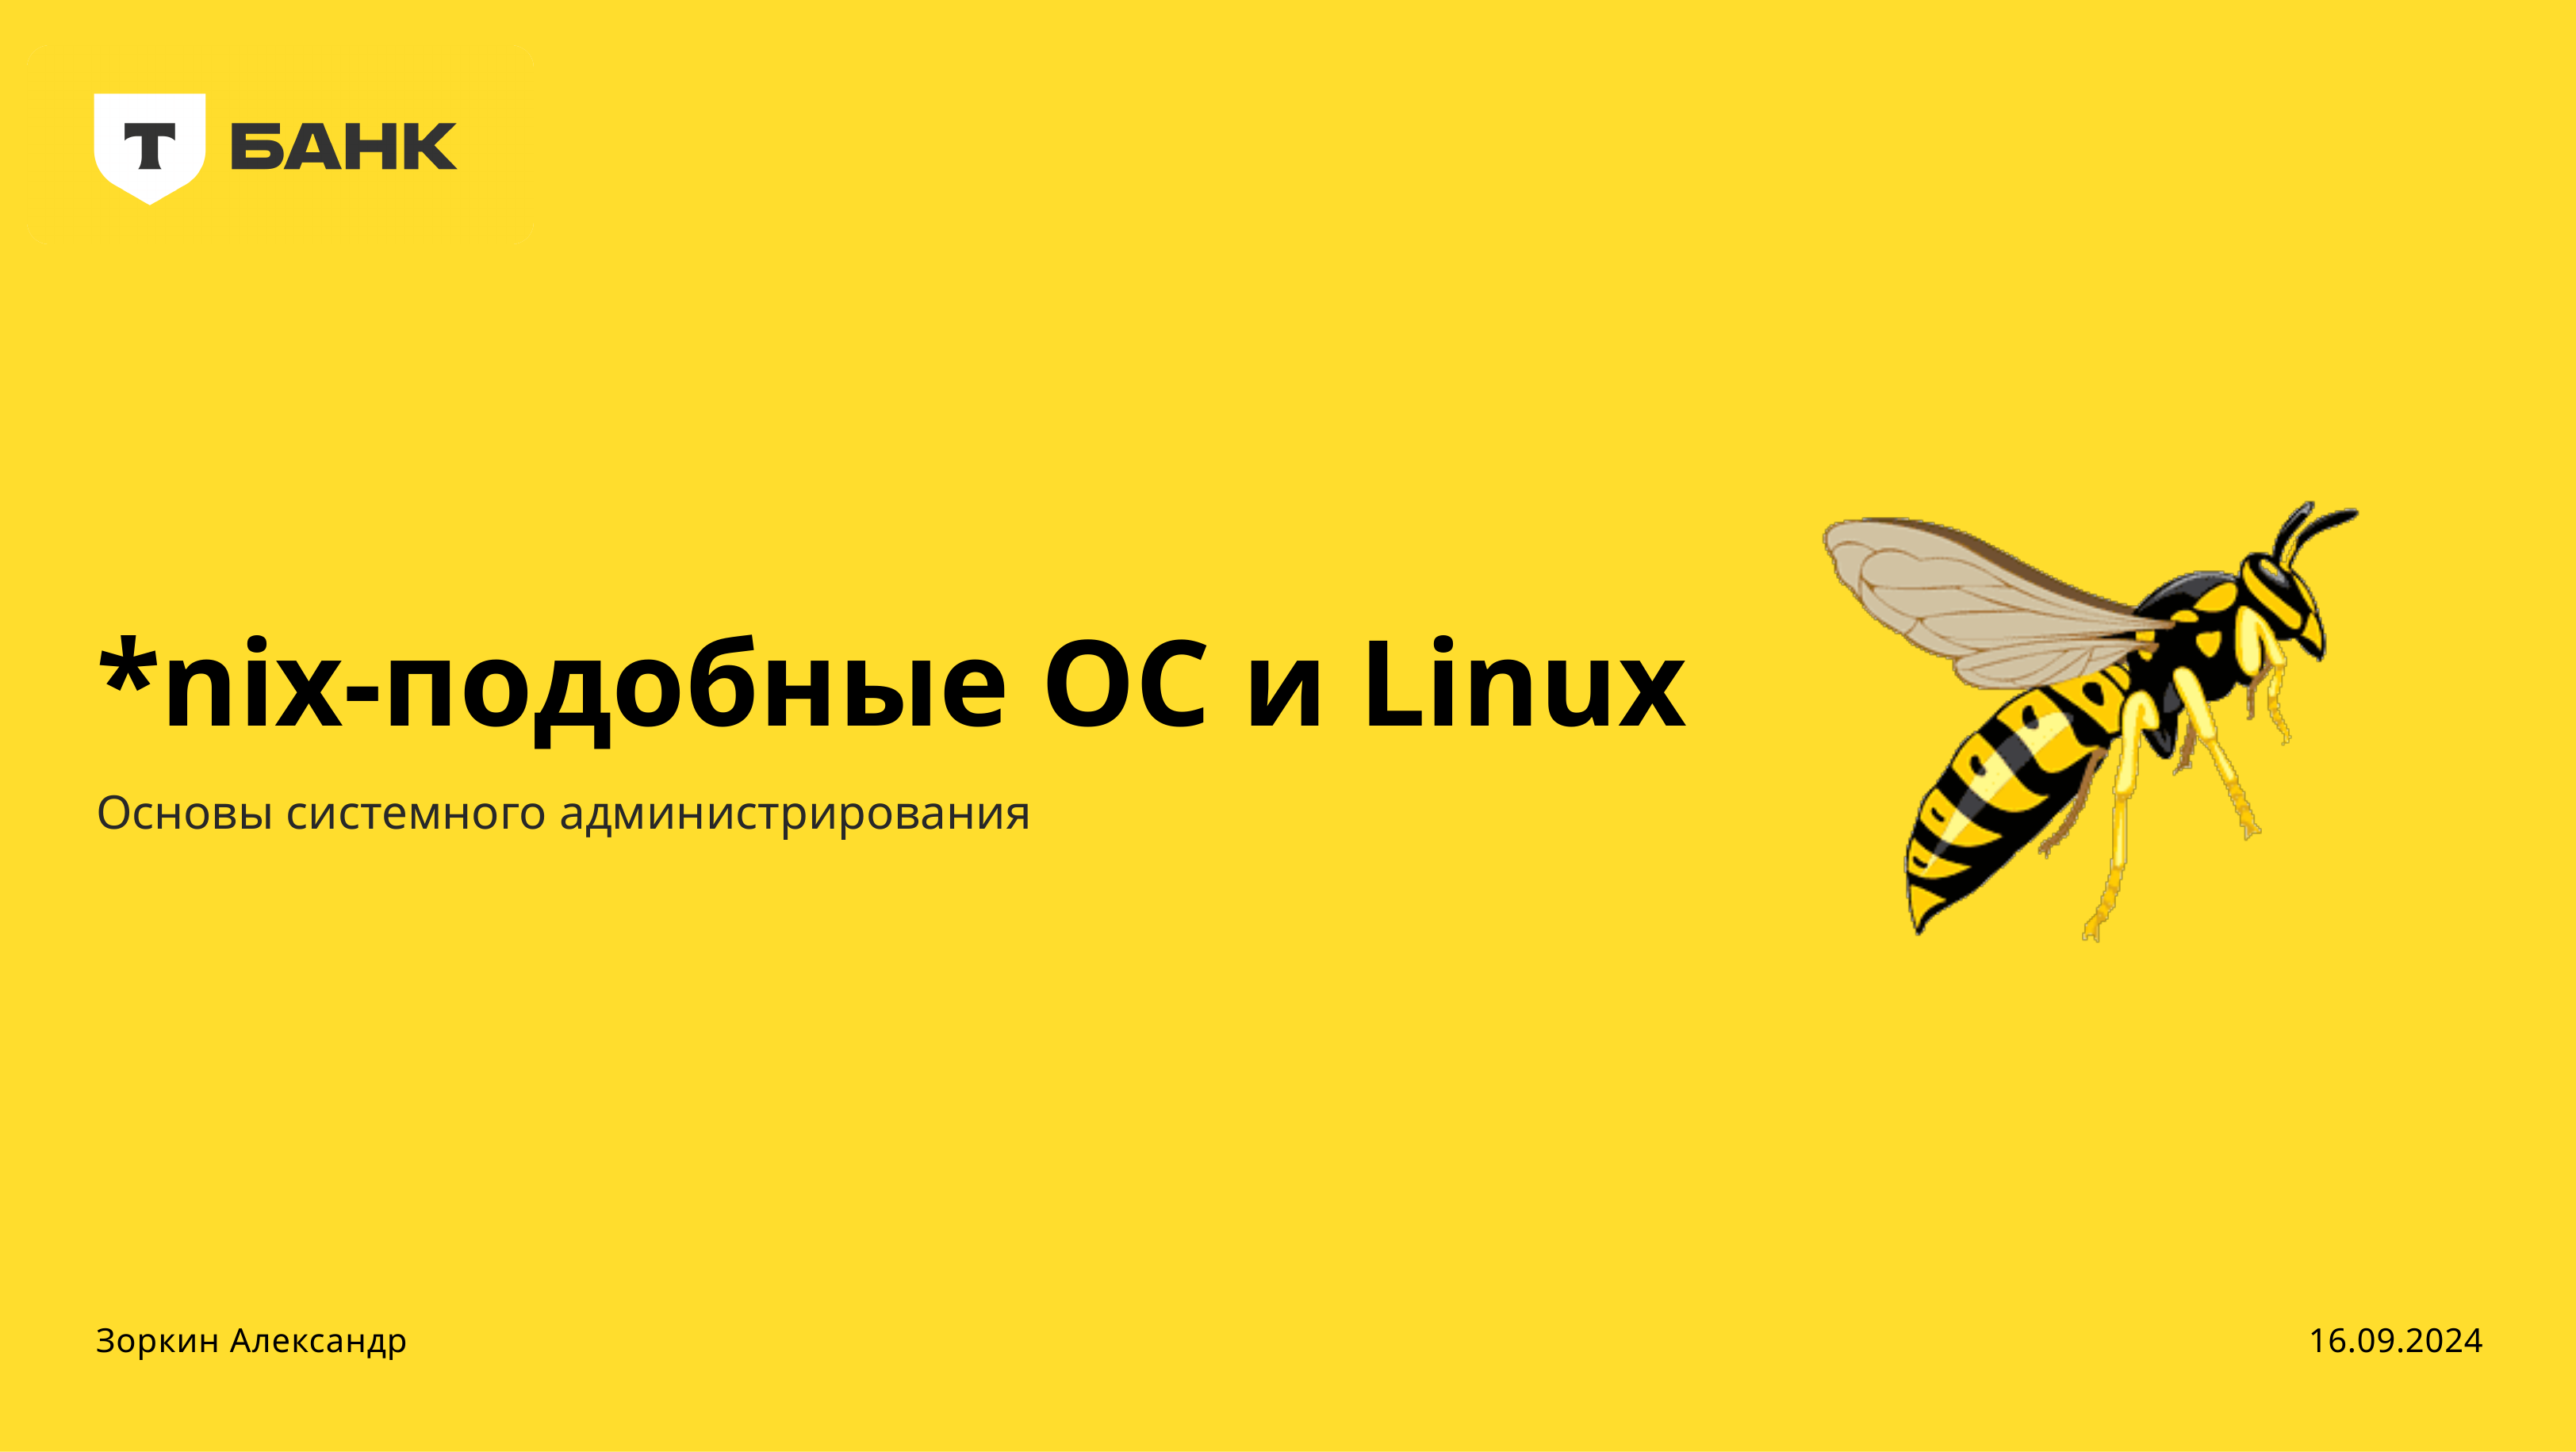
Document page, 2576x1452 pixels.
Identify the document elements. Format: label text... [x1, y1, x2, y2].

list 16.09.2024 [2080, 1308, 2484, 1360]
text_box *nix-подобные ОС и Linux [94, 603, 1659, 750]
list Основы системного администрирования [94, 760, 1543, 850]
picture [1664, 421, 2498, 1010]
list Зоркин Александр [94, 1308, 480, 1360]
picture [27, 45, 534, 244]
